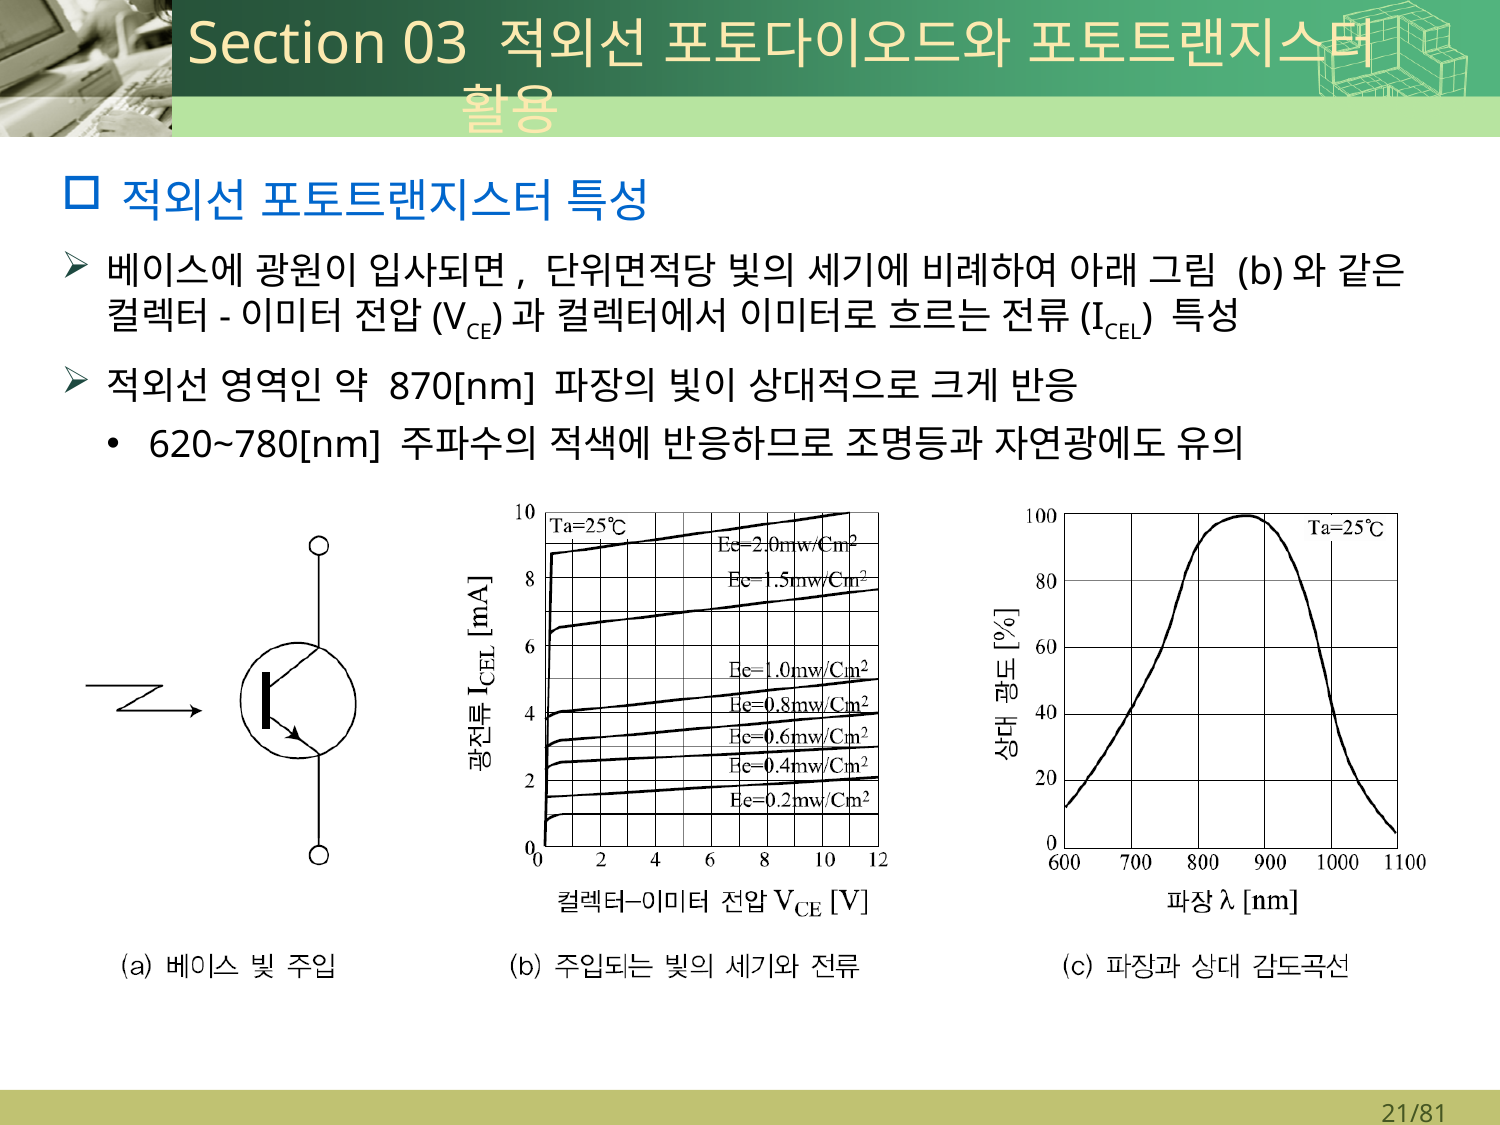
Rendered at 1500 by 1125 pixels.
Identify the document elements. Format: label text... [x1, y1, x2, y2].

title Section 03 적외선 포토다이오드와 포토트랜지스터 활용 [172, 75, 1500, 94]
list 적외선 포토트랜지스터 특성 베이스에 광원이 입사되면, 단위면적당 빛의 세기에 비례하여 아래 그림 (b)와 같은 컬렉터-이미터 전압(VCE)과 컬렉터에서 이미터로 흐르는 전류(ICEL) 특성 적외선 영역인 약 870[nm] 파장의 빛이 상대적으로 크게 반응 620~780[nm] 주파수의 적색에 반응하므로 조명등과 자연광에도 유의 [46, 164, 1459, 1067]
picture [0, 75, 1500, 151]
text_box [0, 0, 1500, 75]
picture [68, 493, 1433, 990]
